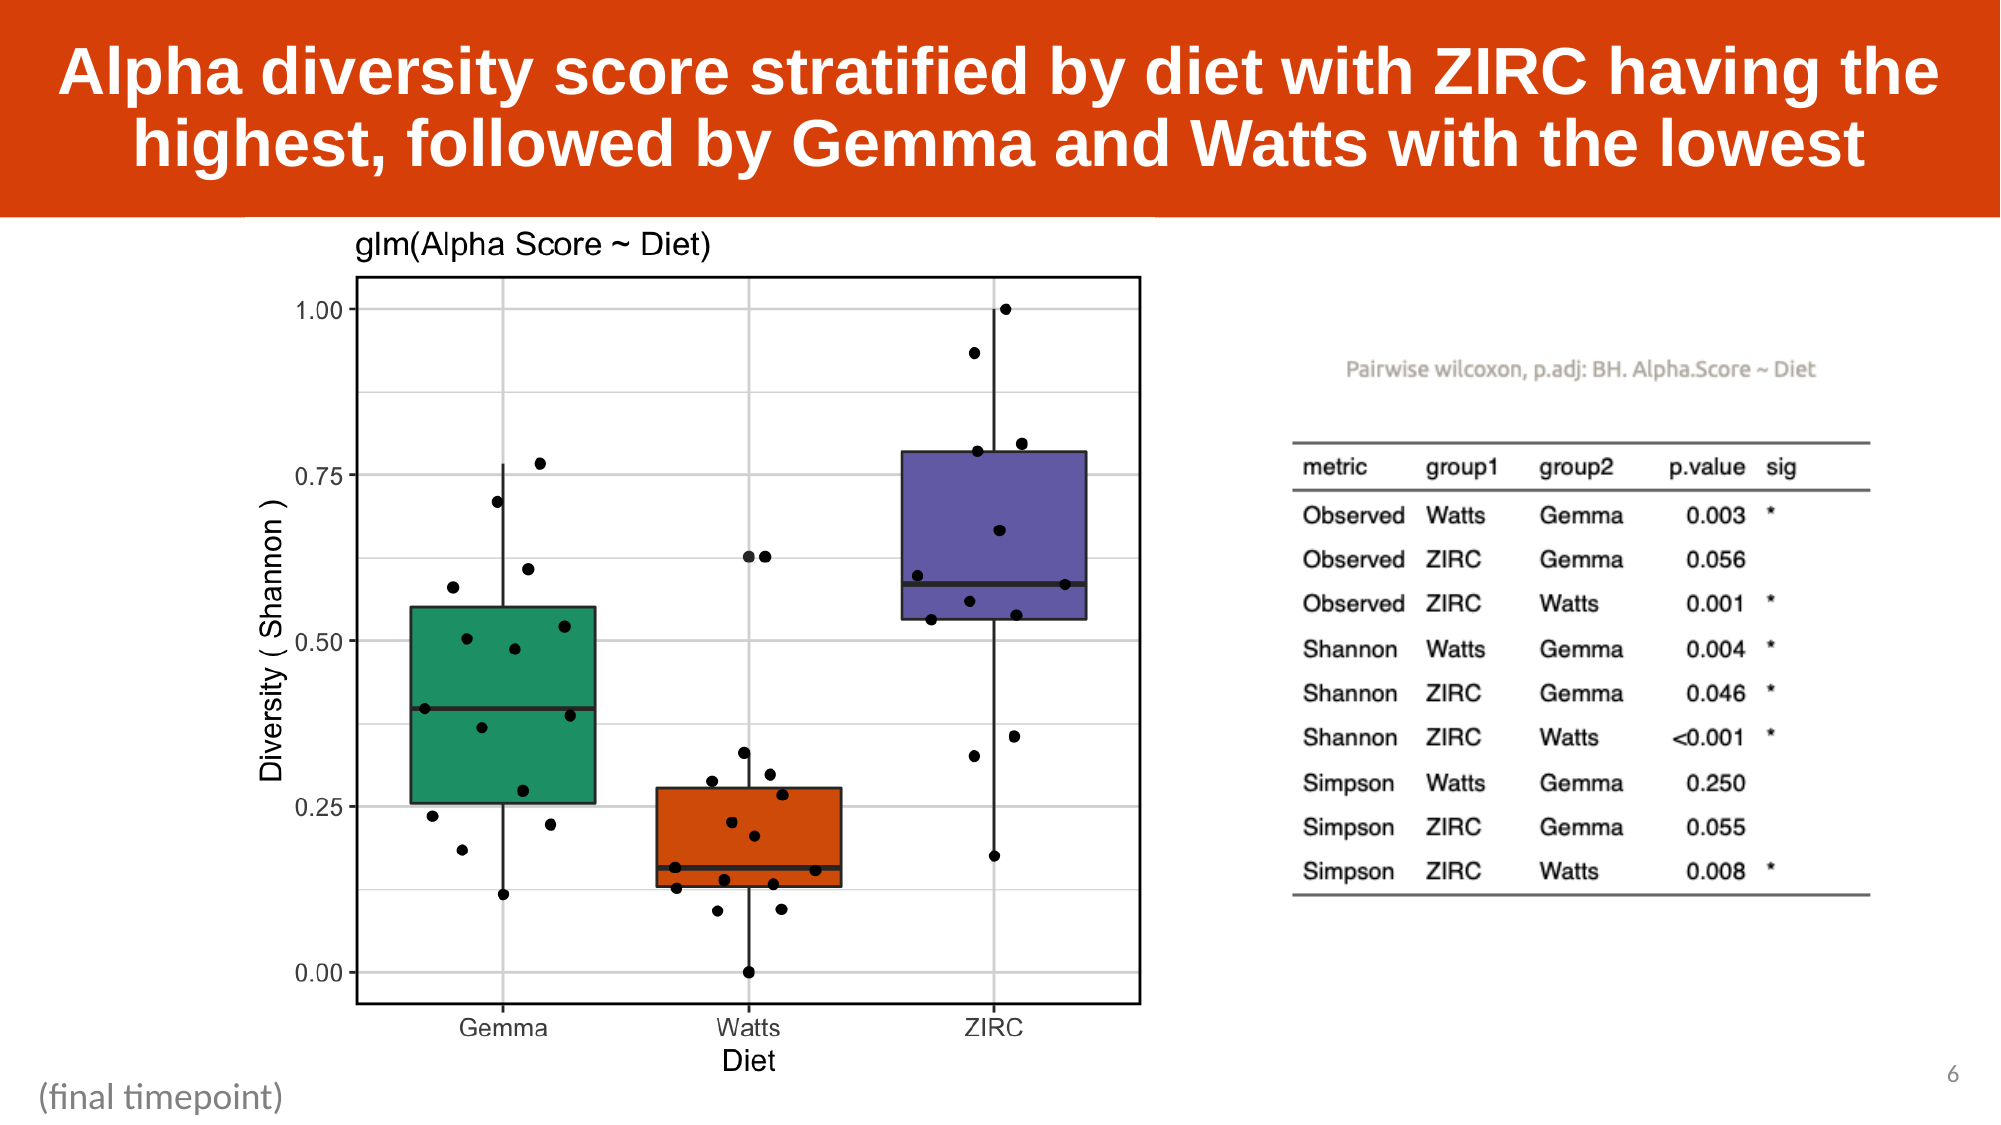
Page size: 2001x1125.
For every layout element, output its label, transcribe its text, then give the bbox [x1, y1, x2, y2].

text_box (final timepoint) [0, 1064, 245, 1125]
picture [1247, 341, 1921, 911]
title Alpha diversity score stratified by diet with ZIRC having the highest, followed by Gemma and Watts with the lowest [0, 0, 2000, 218]
slide_number 6 [1524, 1042, 1975, 1103]
picture [245, 217, 1155, 1125]
